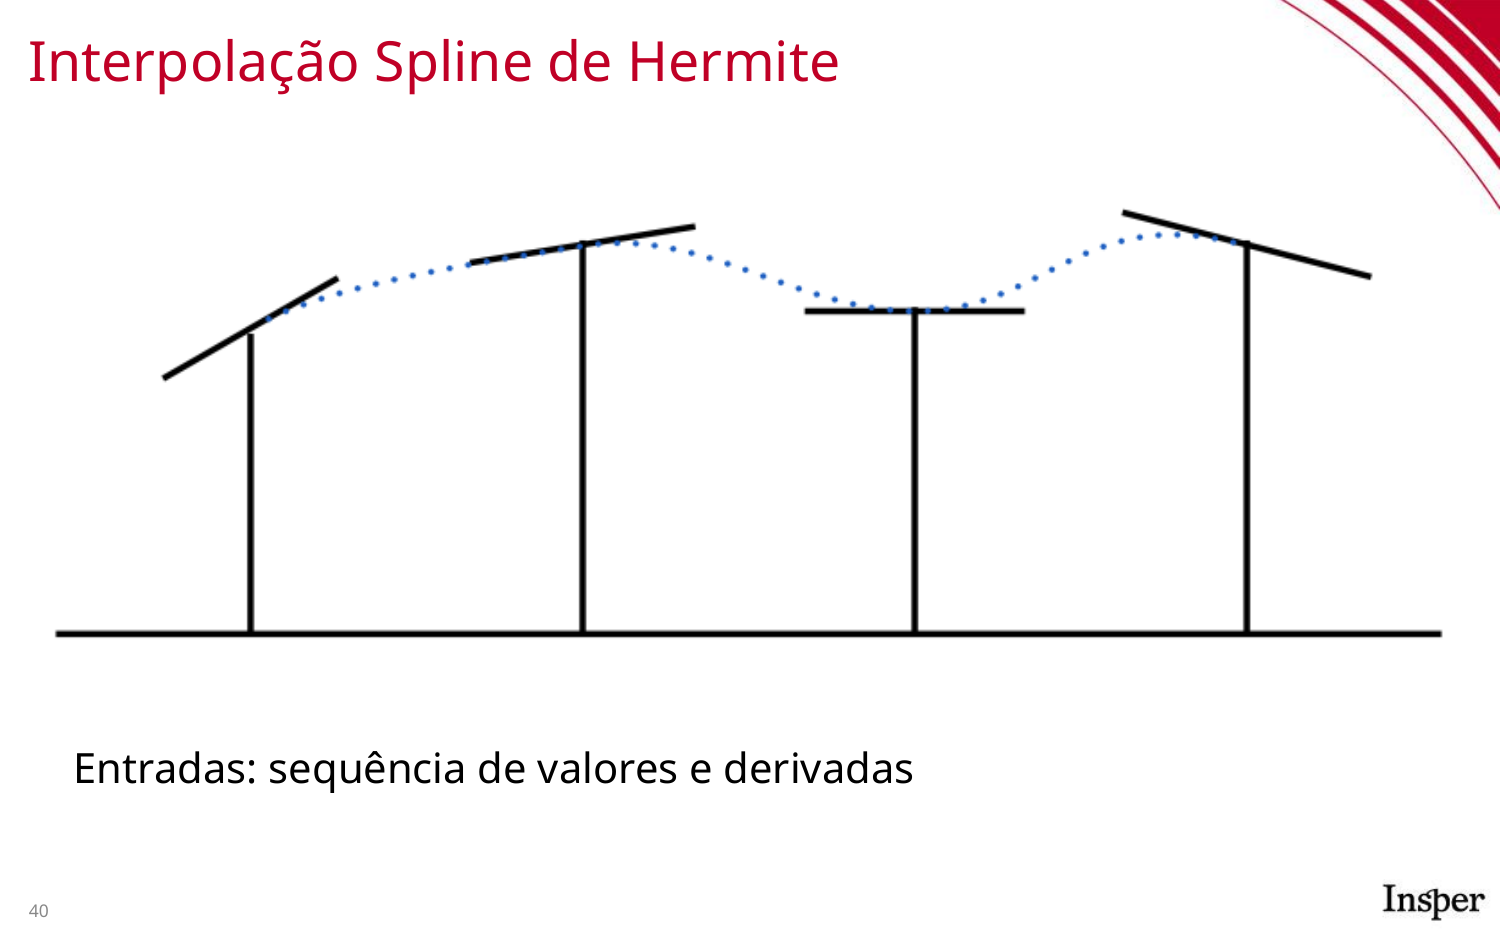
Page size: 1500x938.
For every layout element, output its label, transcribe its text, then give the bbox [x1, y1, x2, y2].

list Entradas: sequência de valores e derivadas [58, 734, 1442, 819]
picture [43, 0, 1500, 938]
title Interpolação Spline de Hermite [13, 18, 1397, 104]
slide_number 40 [0, 887, 78, 938]
